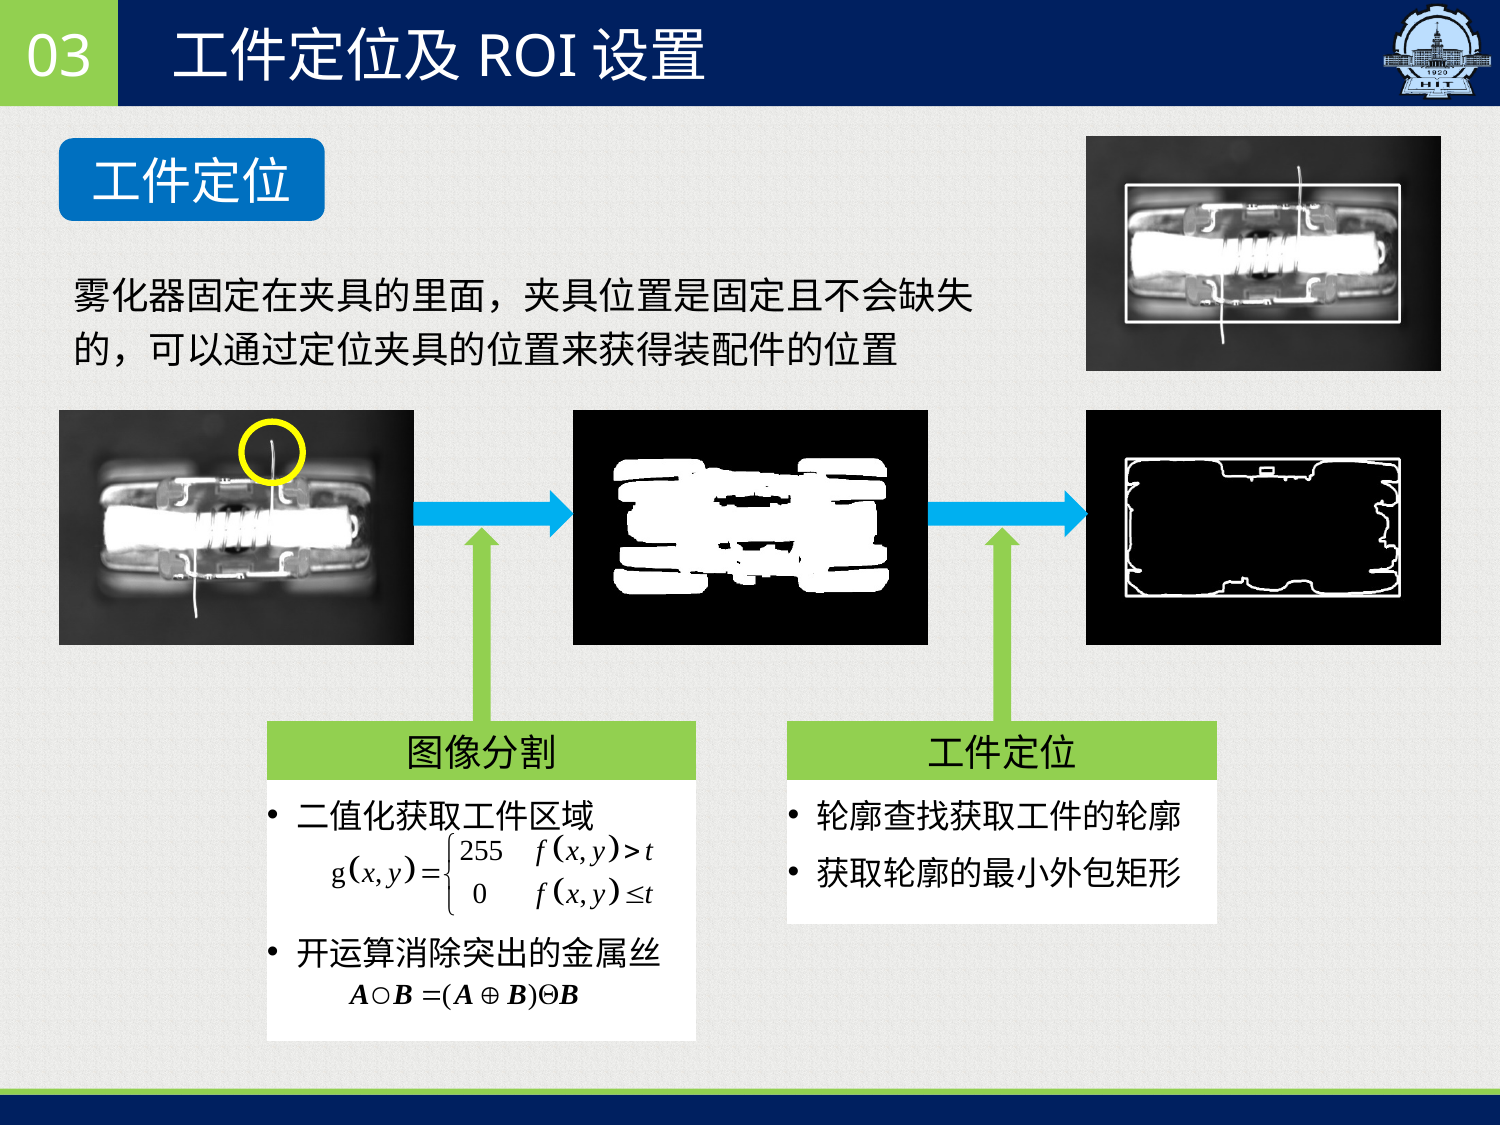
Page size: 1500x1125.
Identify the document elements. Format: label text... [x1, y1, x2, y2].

table_header 工件定位 [787, 721, 1217, 780]
table_cell 二值化获取工件区域 开运算消除突出的金属丝 [267, 780, 696, 1041]
text_box 工件定位 [58, 138, 325, 221]
picture [0, 107, 1500, 1088]
table_header 图像分割 [267, 721, 696, 780]
text_box [928, 487, 1086, 540]
text_box [981, 525, 1023, 723]
table_cell 轮廓查找获取工件的轮廓 获取轮廓的最小外包矩形 [787, 780, 1217, 924]
text_box 雾化器固定在夹具的里面，夹具位置是固定且不会缺失的，可以通过定位夹具的位置来获得装配件的位置 [59, 255, 995, 379]
text_box [414, 487, 573, 540]
list 工件定位及ROI设置 [156, 0, 1361, 107]
list 03 [0, 0, 119, 107]
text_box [344, 979, 584, 1018]
text_box [461, 525, 502, 723]
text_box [327, 827, 660, 922]
